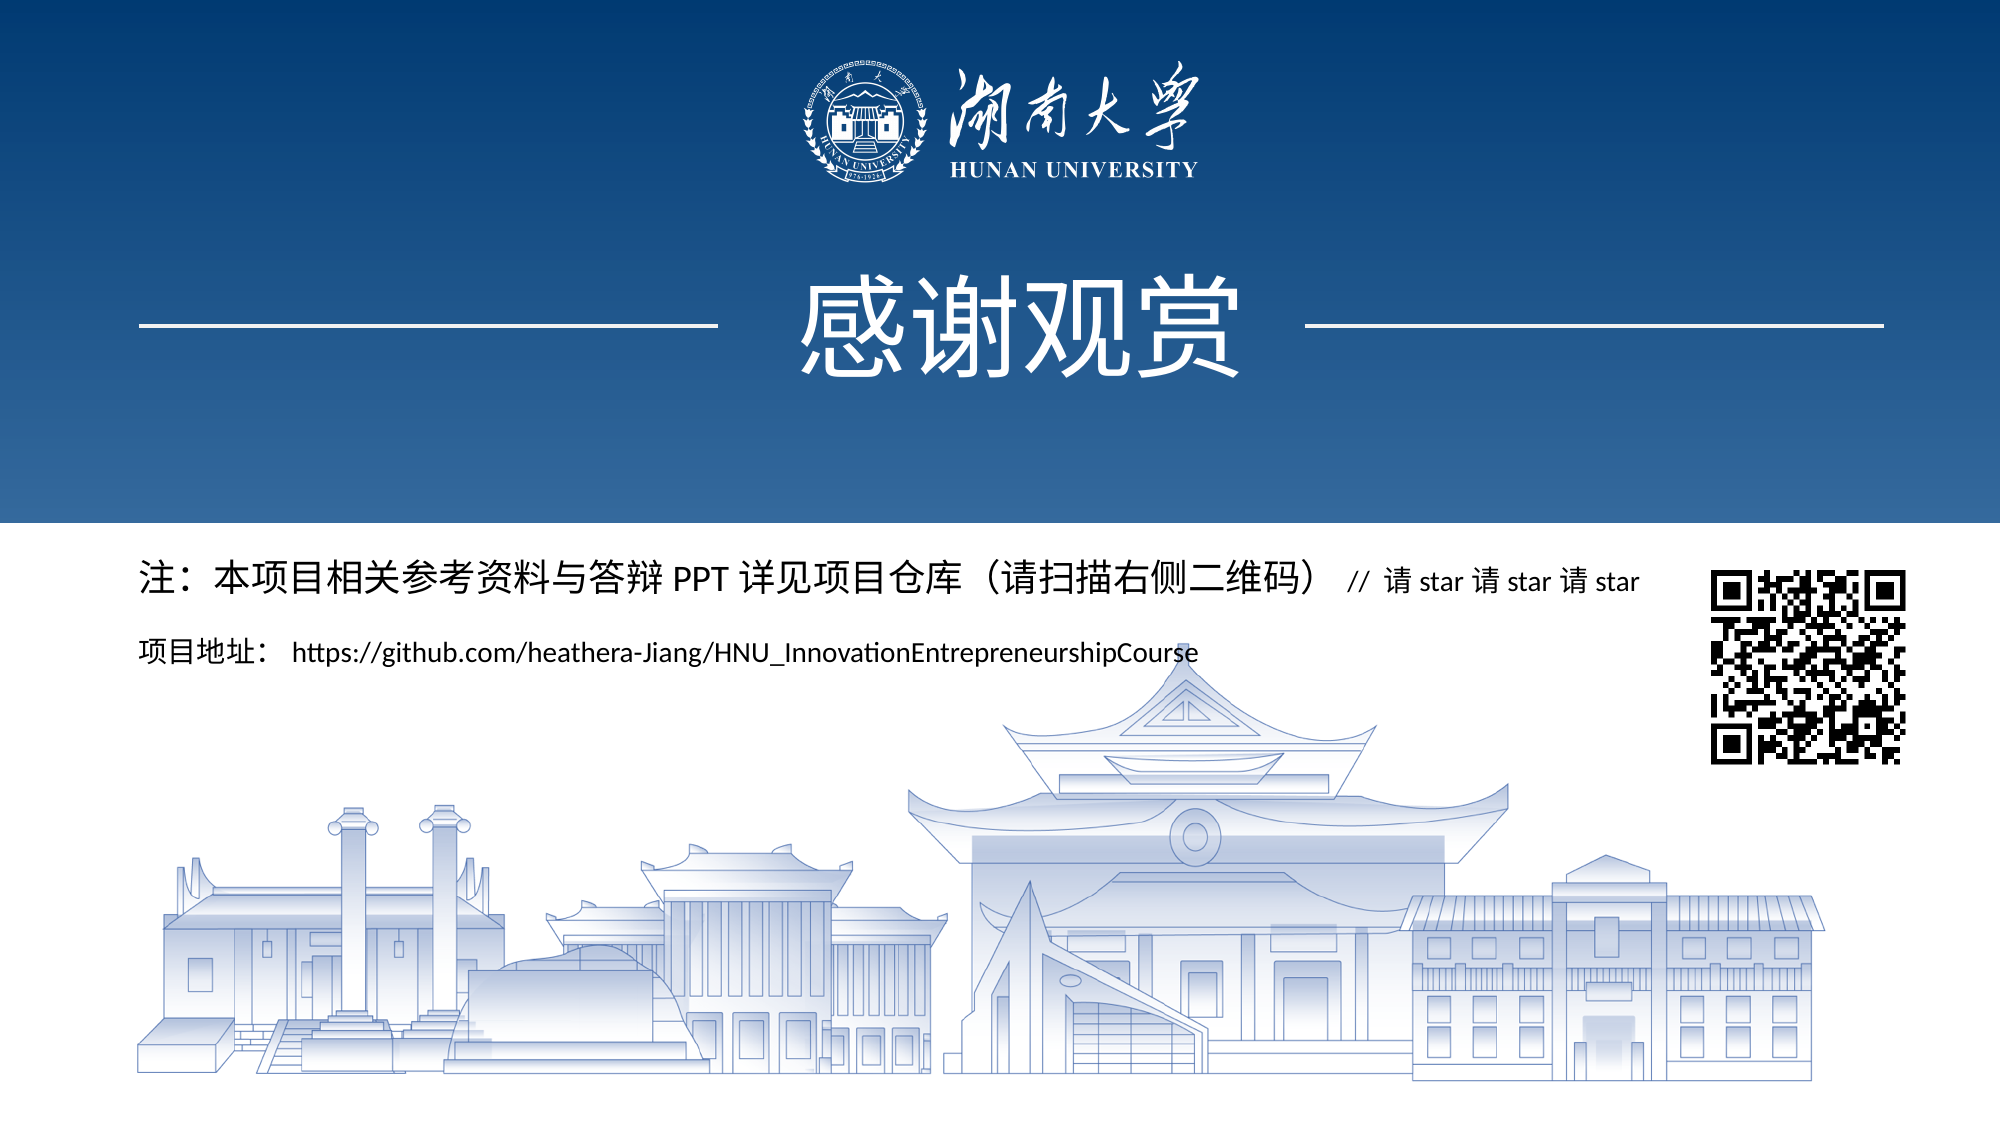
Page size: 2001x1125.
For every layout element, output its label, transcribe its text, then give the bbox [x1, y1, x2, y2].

picture [102, 546, 1929, 1117]
picture [794, 52, 1205, 190]
text_box 注：本项目相关参考资料与答辩PPT详见项目仓库（请扫描右侧二维码）// 请star请star请star 项目地址：https://github.com/heathera-Jiang/HNU_InnovationEntrepreneurshipCourse [123, 546, 1687, 578]
text_box [0, 0, 2000, 524]
text_box 感谢观赏 [434, 222, 1608, 400]
